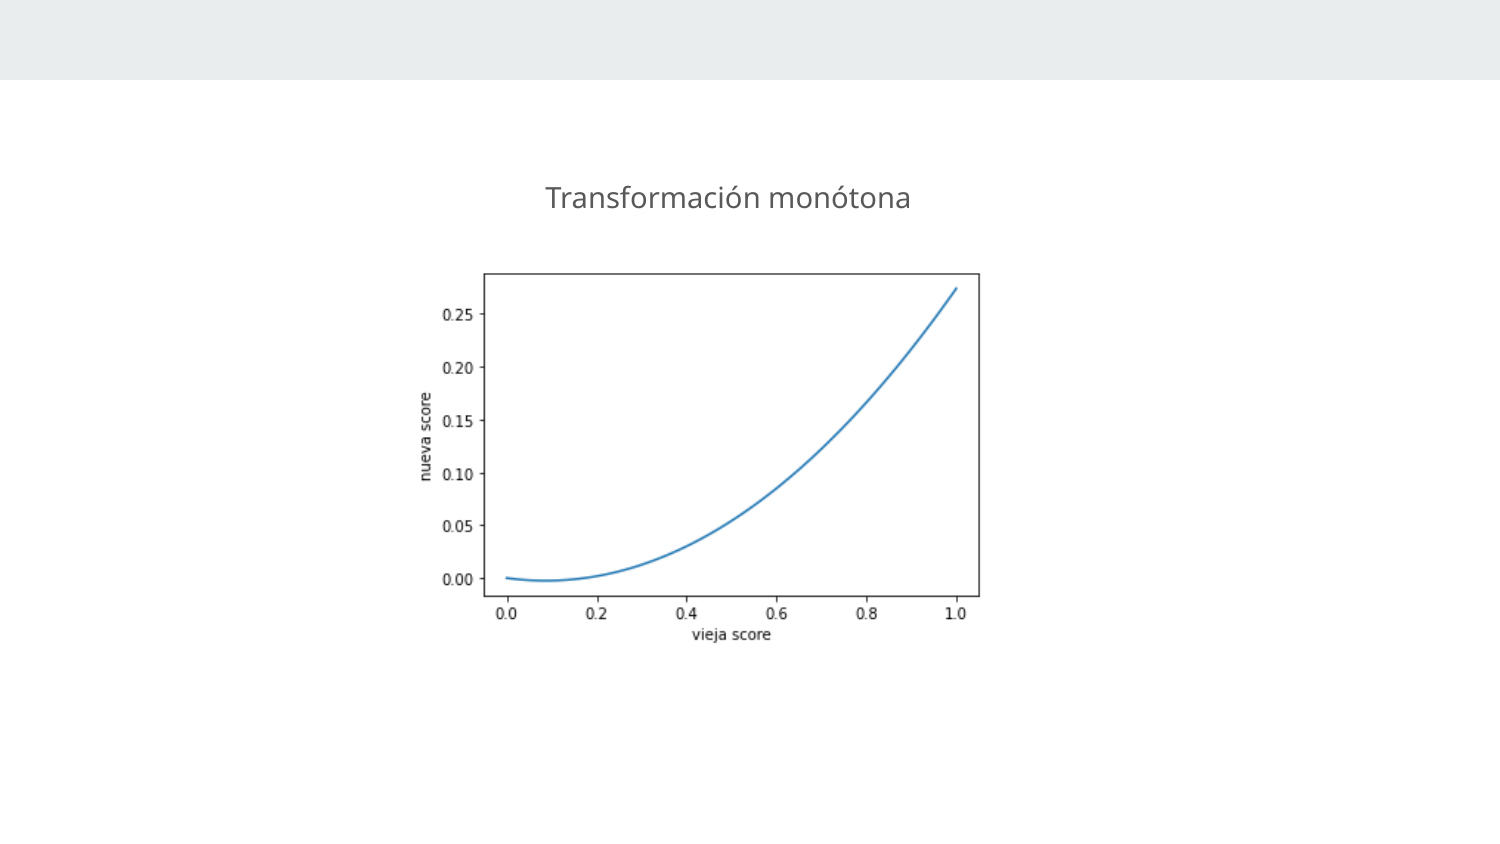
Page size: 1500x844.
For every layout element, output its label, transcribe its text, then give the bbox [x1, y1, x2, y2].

picture [409, 267, 989, 652]
list Transformación monótona [97, 159, 1361, 235]
